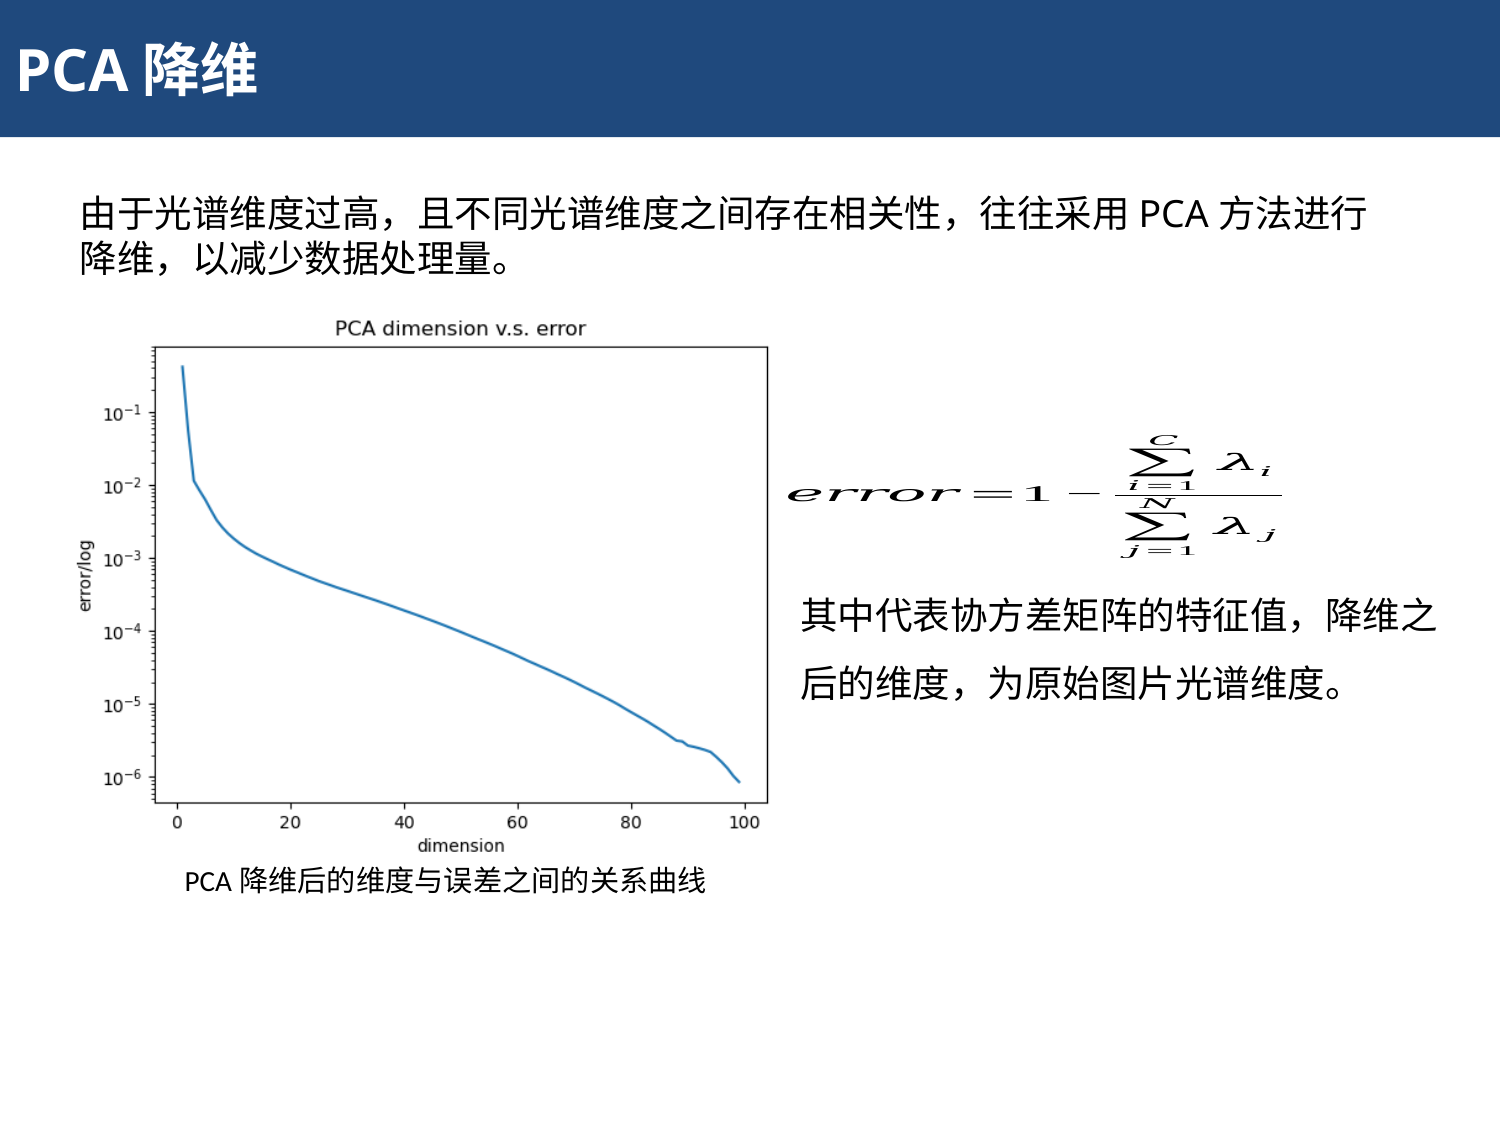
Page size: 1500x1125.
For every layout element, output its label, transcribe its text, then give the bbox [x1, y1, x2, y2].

text_box PCA降维后的维度与误差之间的关系曲线 [169, 875, 733, 905]
picture [56, 275, 847, 869]
text_box PCA降维 [0, 0, 1500, 138]
text_box 由于光谱维度过高，且不同光谱维度之间存在相关性，往往采用PCA方法进行降维，以减少数据处理量。 [64, 182, 1400, 288]
